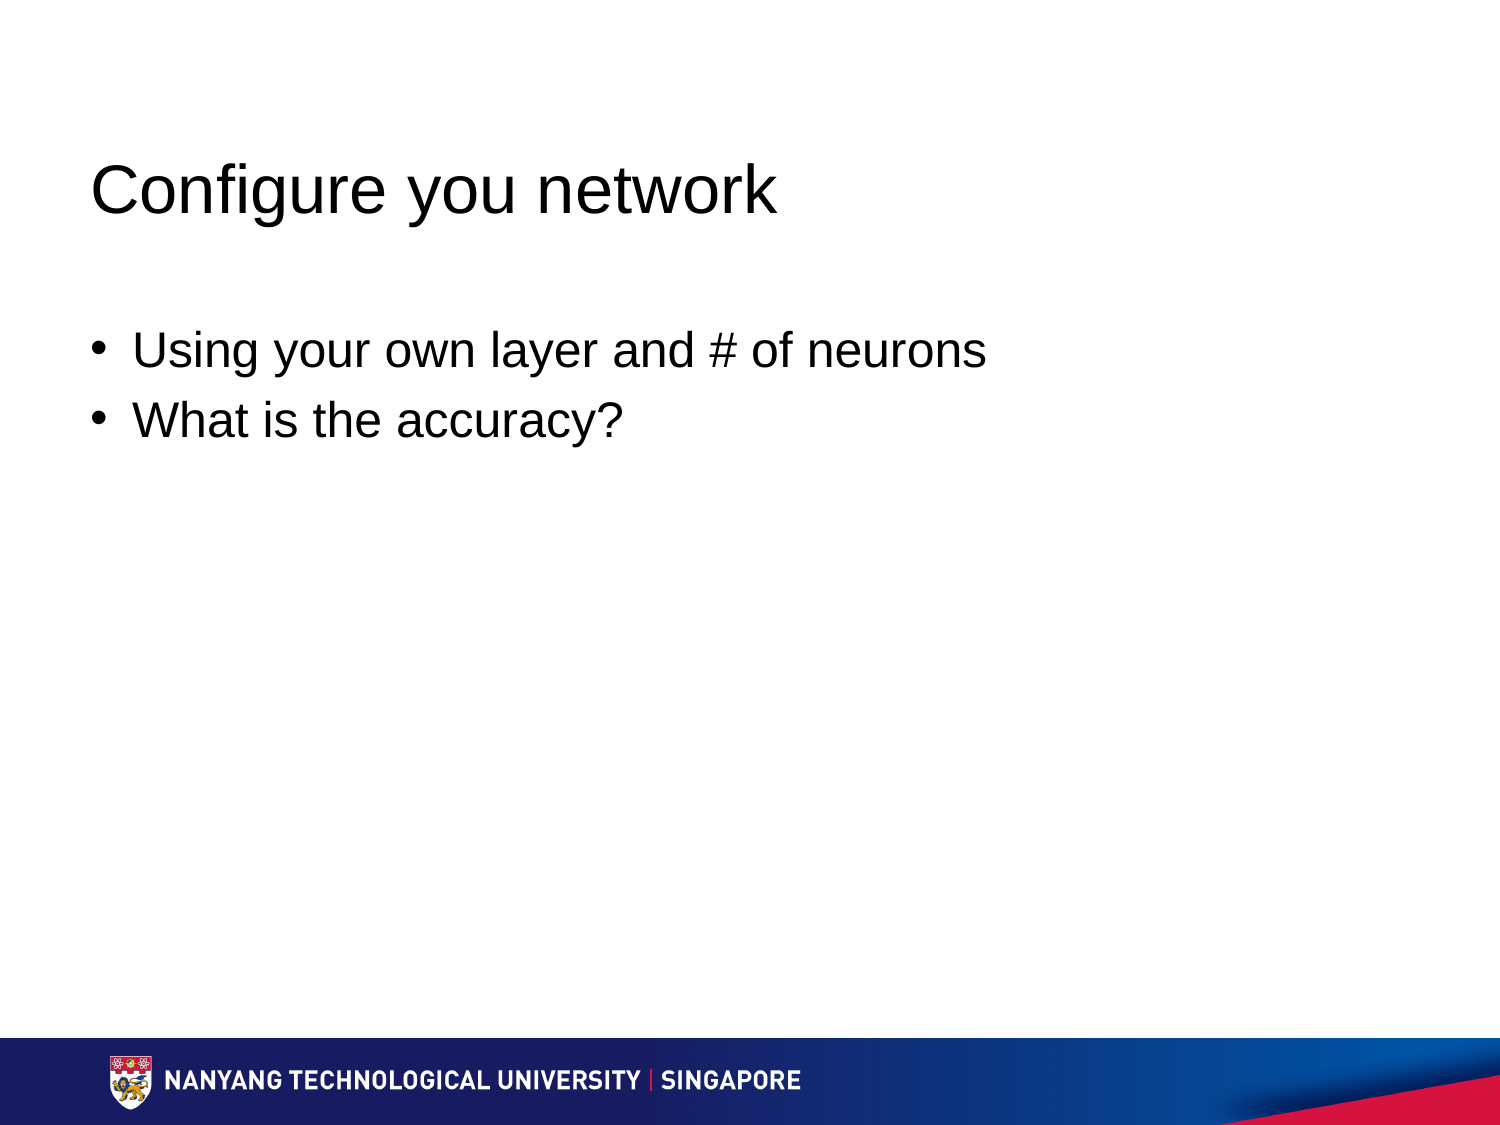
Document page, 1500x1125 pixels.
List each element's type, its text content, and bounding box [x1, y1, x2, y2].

picture [0, 1038, 1500, 1125]
list Using your own layer and # of neurons What is the accuracy? [75, 309, 1425, 946]
title Configure you network [75, 92, 1425, 280]
